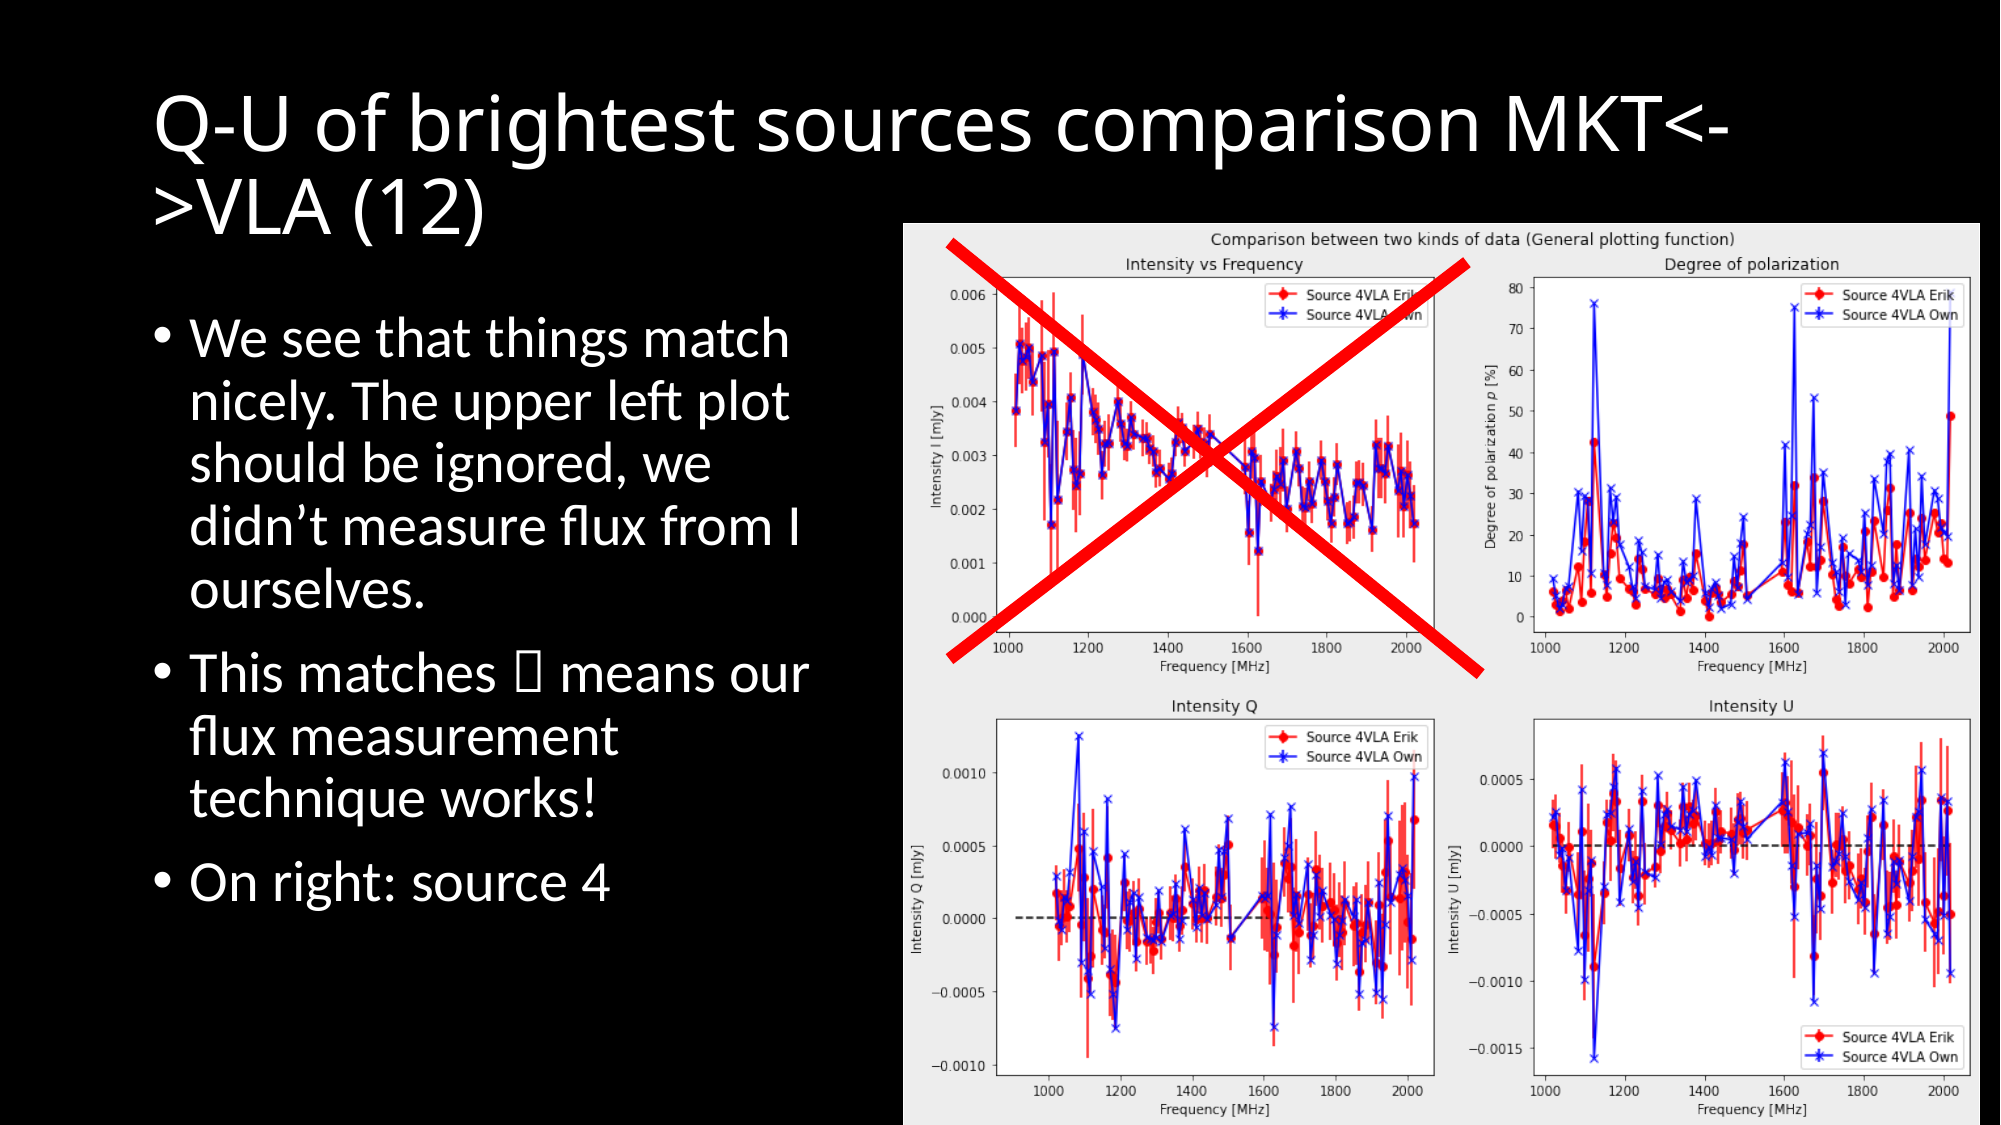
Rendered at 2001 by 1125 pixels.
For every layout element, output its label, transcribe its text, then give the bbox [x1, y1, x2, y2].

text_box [949, 242, 1481, 675]
title Q-U of brightest sources comparison MKT<->VLA (12) [137, 59, 1863, 278]
list We see that things match nicely. The upper left plot should be ignored, we didn’t measure flux from I ourselves. This matches  means our flux measurement technique works! On right: source 4 [137, 299, 861, 1092]
picture [903, 223, 1979, 1125]
